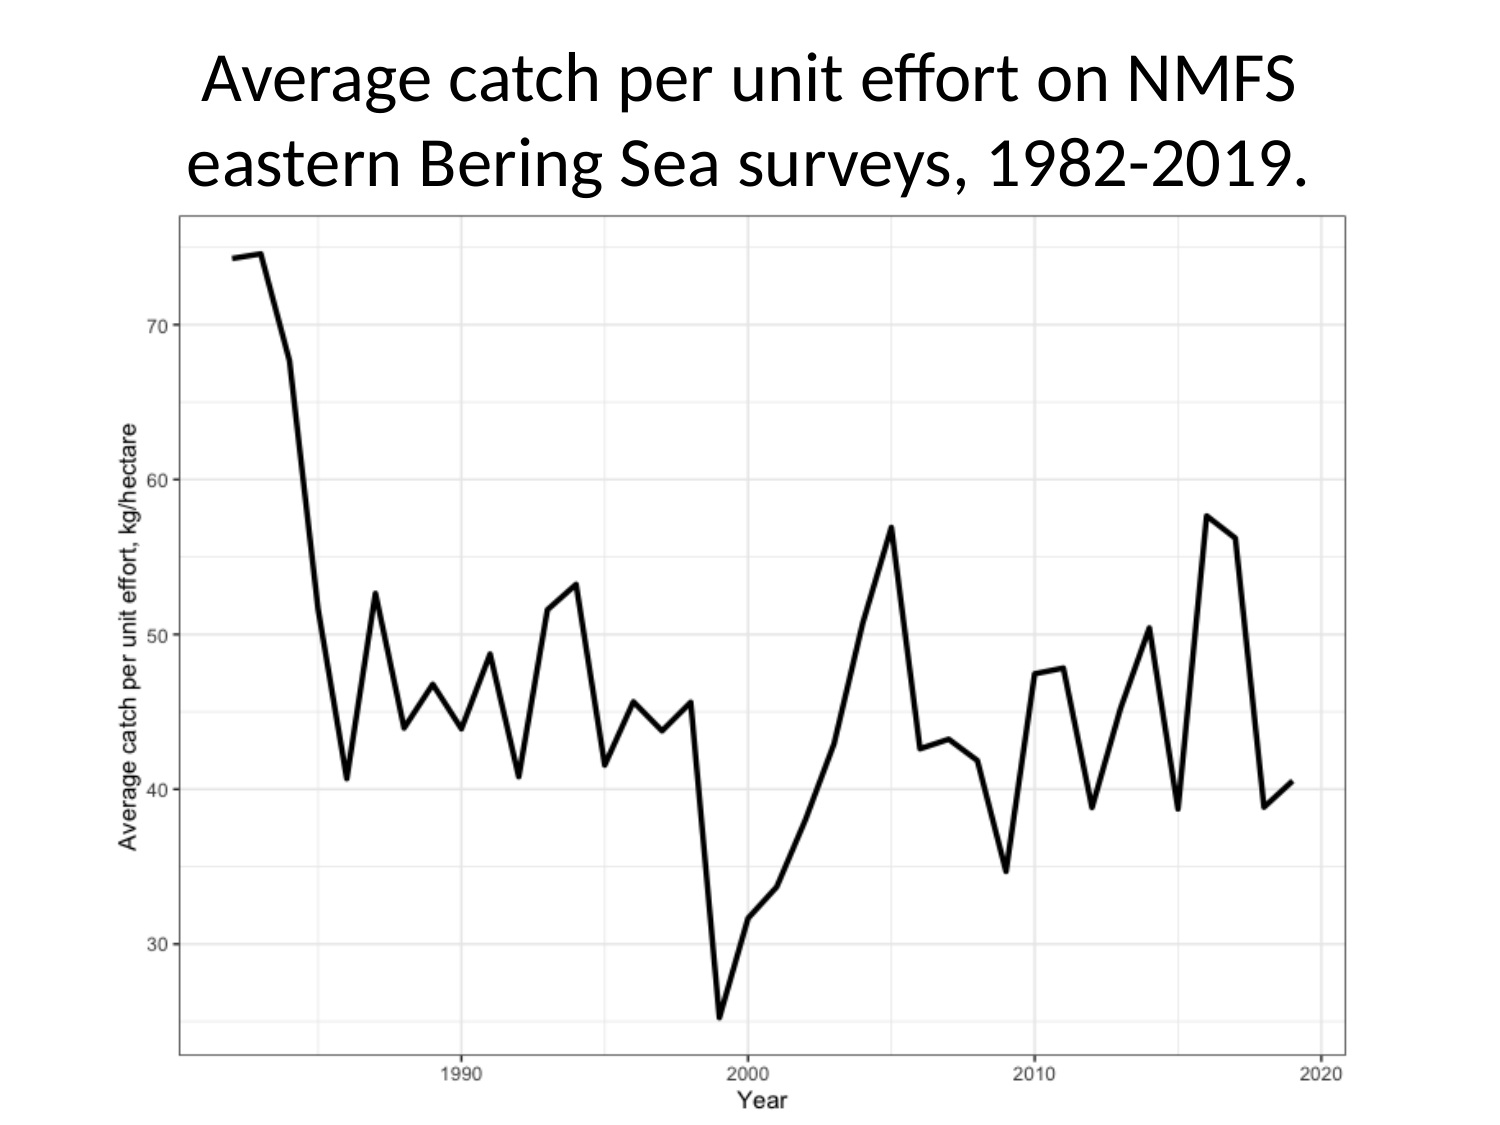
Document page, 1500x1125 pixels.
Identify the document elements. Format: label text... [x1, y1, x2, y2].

text_box Average catch per unit effort on NMFS eastern Bering Sea surveys, 1982-2019. [74, 23, 1425, 211]
picture [107, 204, 1359, 1125]
